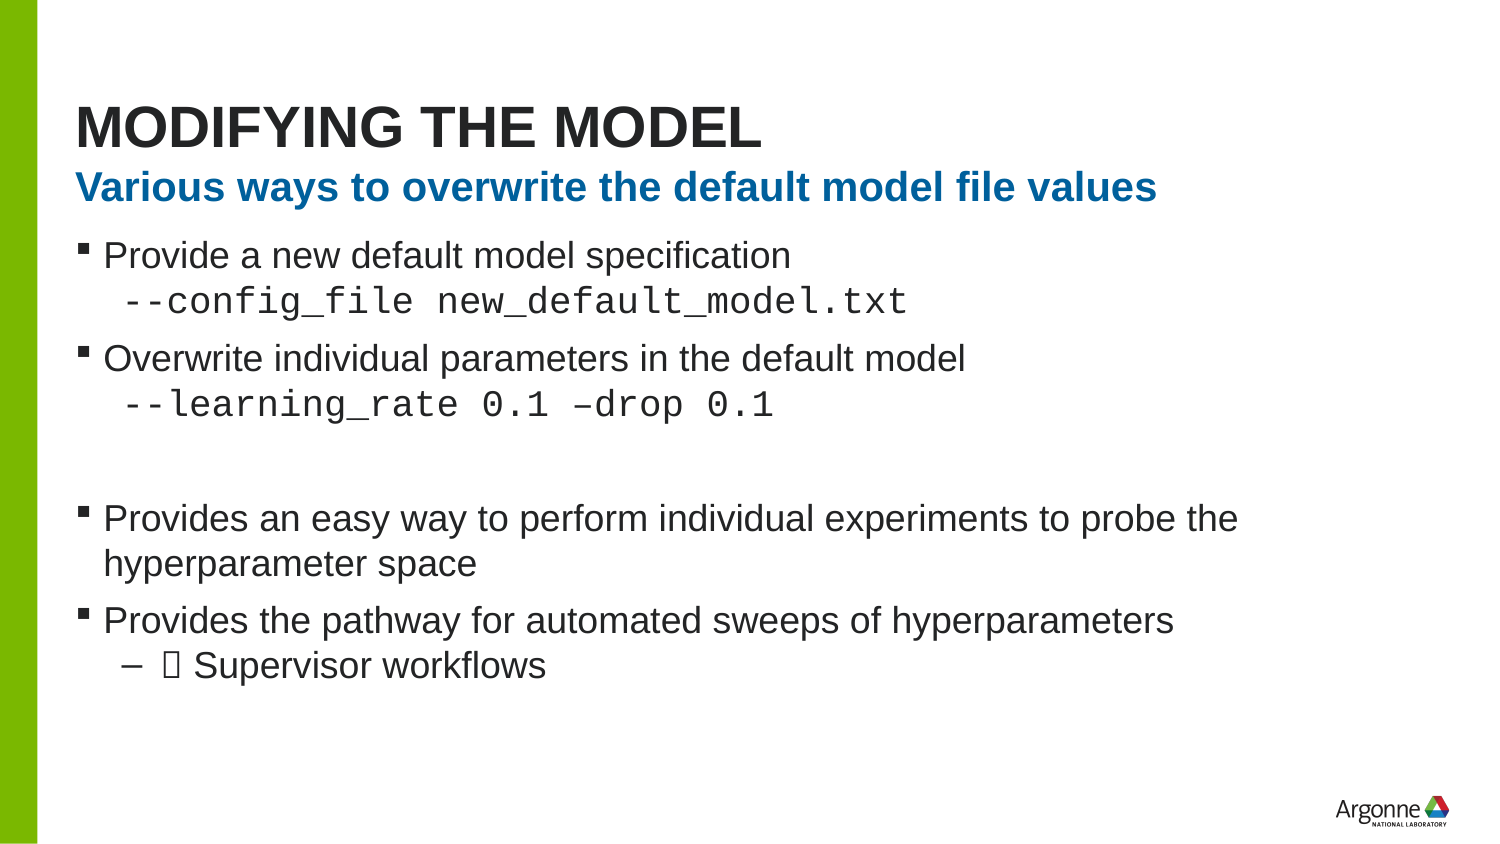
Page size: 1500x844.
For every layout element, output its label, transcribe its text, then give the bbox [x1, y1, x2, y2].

picture [1330, 787, 1458, 834]
list Various ways to overwrite the default model file values [75, 165, 1449, 228]
title Modifying the model [75, 58, 1449, 161]
list Provide a new default model specification --config_file new_default_model.txt Overwrite individual parameters in the default model --learning_rate 0.1 –drop 0.1 Provides an easy way to perform individual experiments to probe the hyperparameter space Provides the pathway for automated sweeps of hyperparameters  Supervisor workflows [75, 231, 1449, 776]
